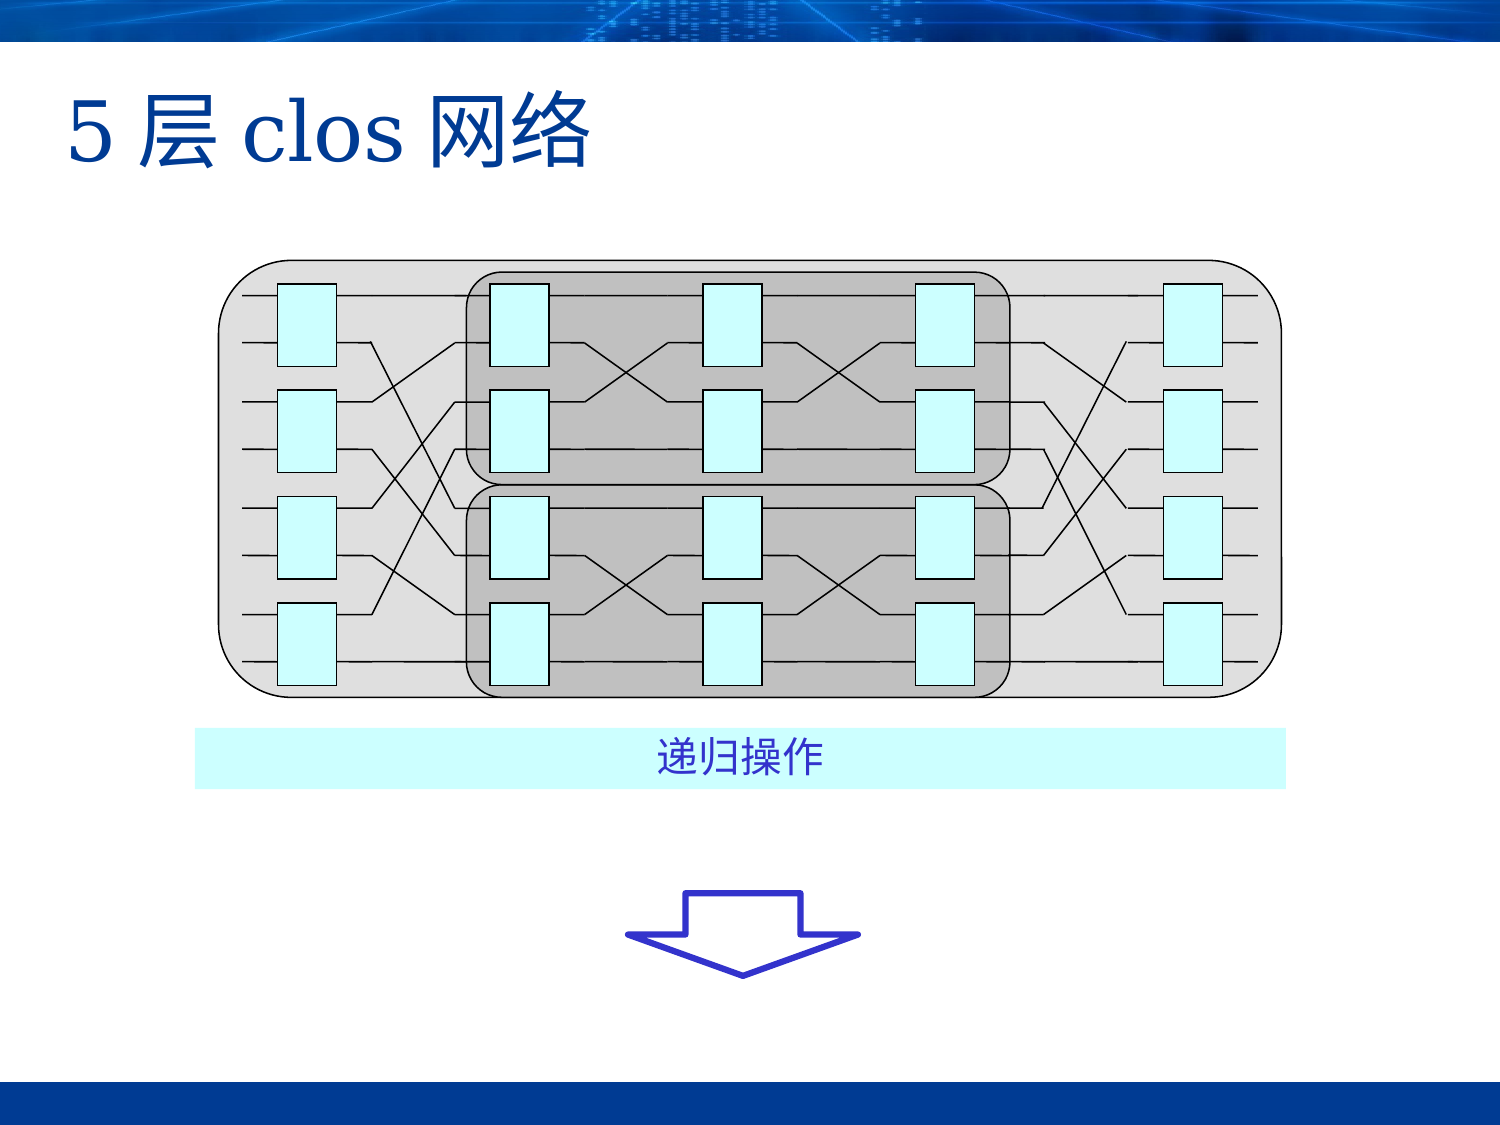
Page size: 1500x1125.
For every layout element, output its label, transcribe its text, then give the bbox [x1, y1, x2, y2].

text_box [627, 893, 858, 976]
picture [0, 0, 1500, 42]
text_box 递归操作 [194, 727, 1286, 790]
text_box [0, 1080, 1500, 1125]
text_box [218, 260, 1282, 698]
